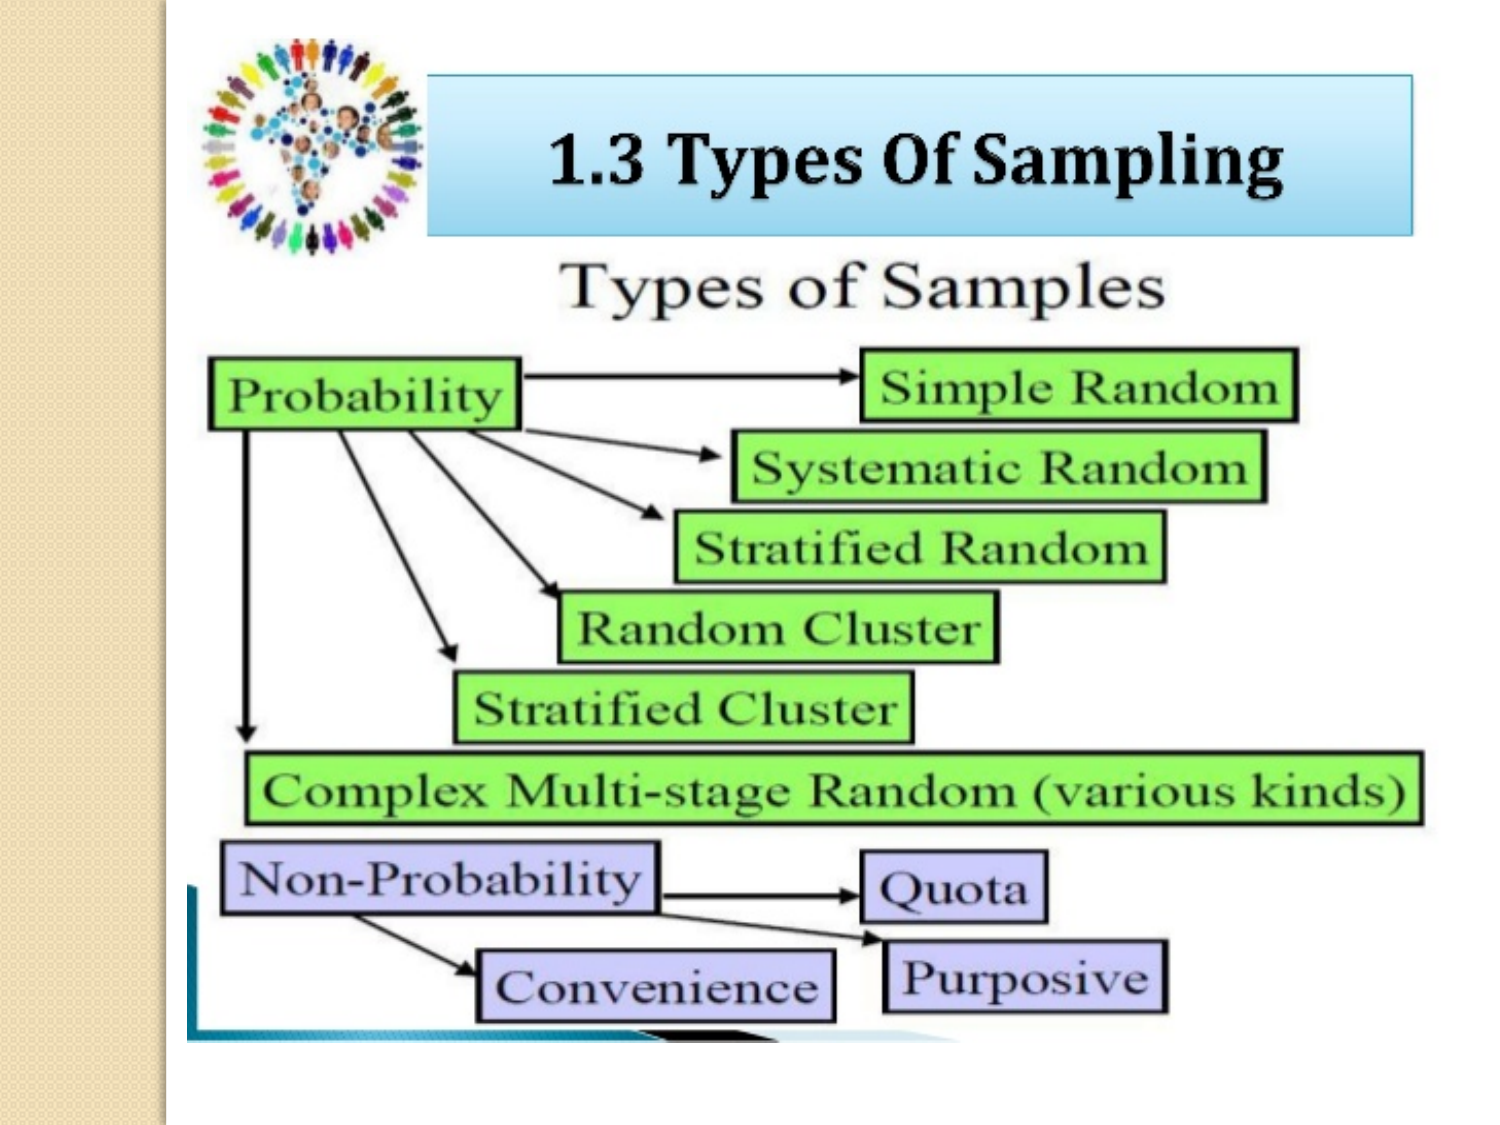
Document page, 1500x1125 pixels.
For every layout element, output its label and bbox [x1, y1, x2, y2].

picture [187, 34, 1500, 1044]
